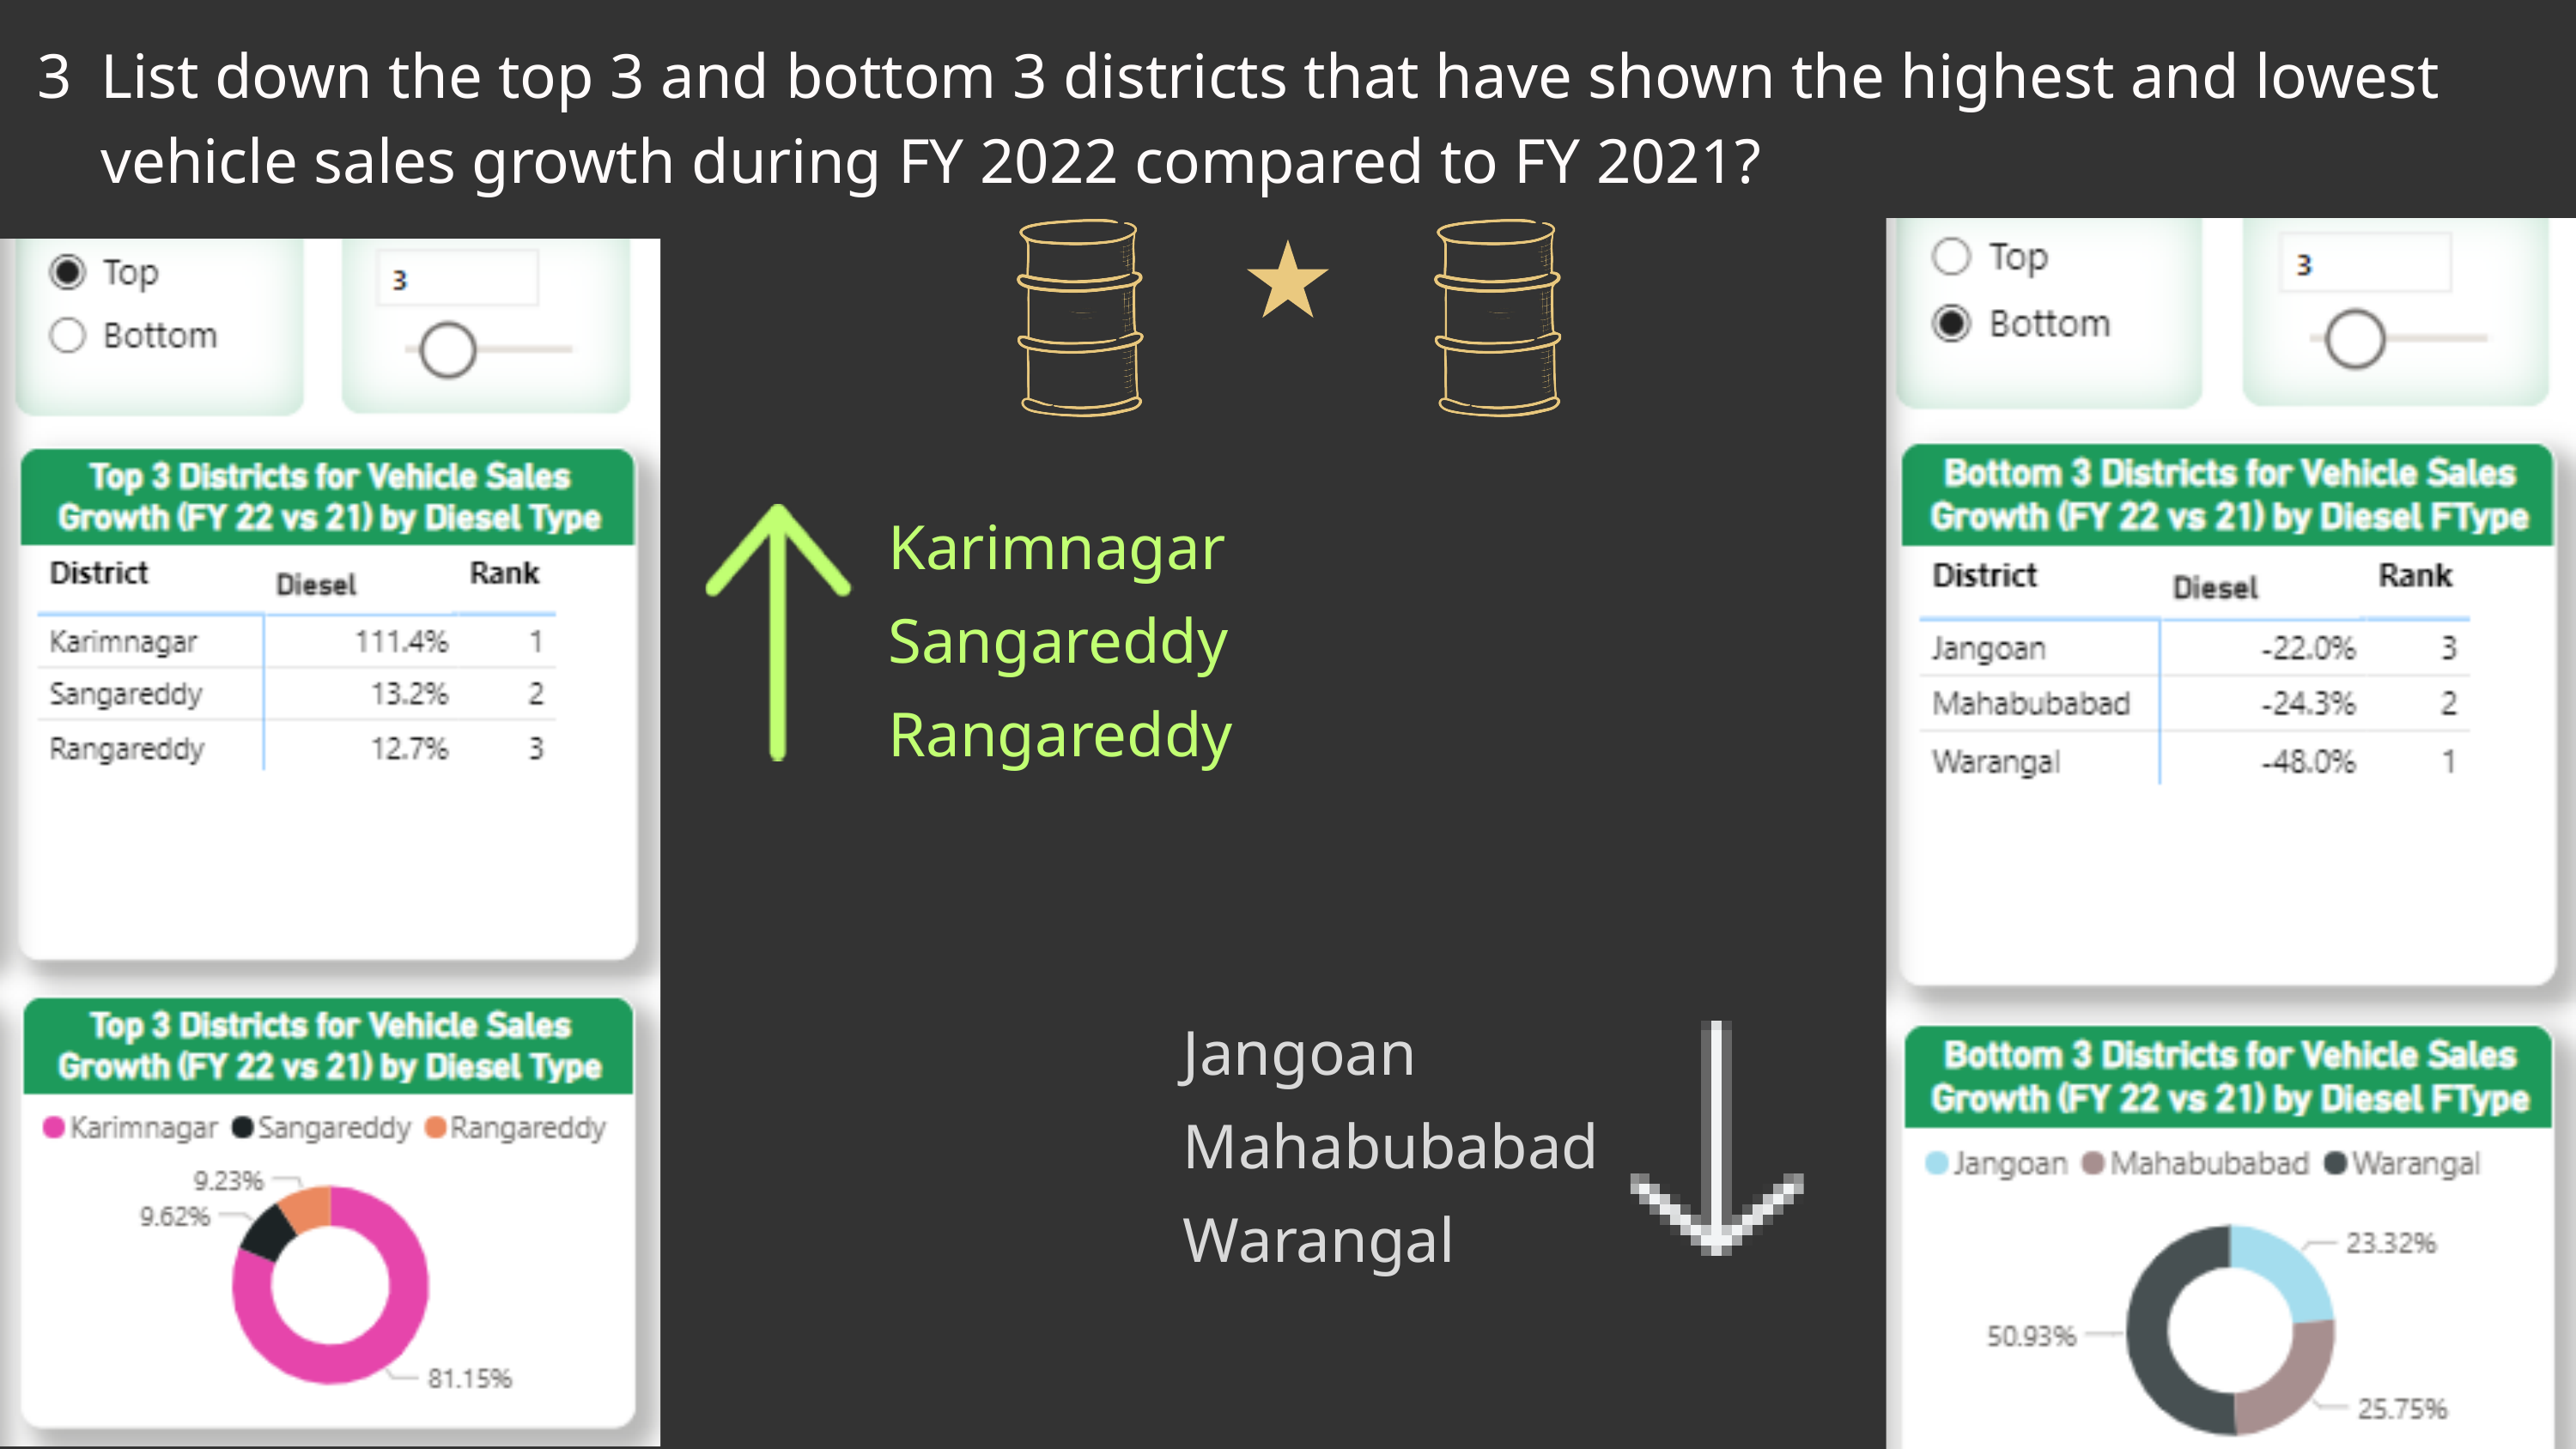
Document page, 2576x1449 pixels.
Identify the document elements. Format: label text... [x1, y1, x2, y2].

text_box [1432, 218, 1562, 417]
text_box Karimnagar Sangareddy Rangareddy [888, 488, 1479, 769]
text_box [1015, 218, 1145, 417]
text_box [1886, 218, 2576, 1449]
text_box [1631, 1021, 1804, 1256]
text_box [705, 504, 854, 761]
text_box 3 [28, 25, 81, 111]
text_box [1246, 239, 1330, 318]
text_box [0, 239, 661, 1446]
text_box Jangoan Mahabubabad Warangal [1182, 993, 1631, 1275]
text_box List down the top 3 and bottom 3 districts that have shown the highest and lowest vehicle sales growth during FY 2022 compared to FY 2021? [100, 25, 2526, 196]
